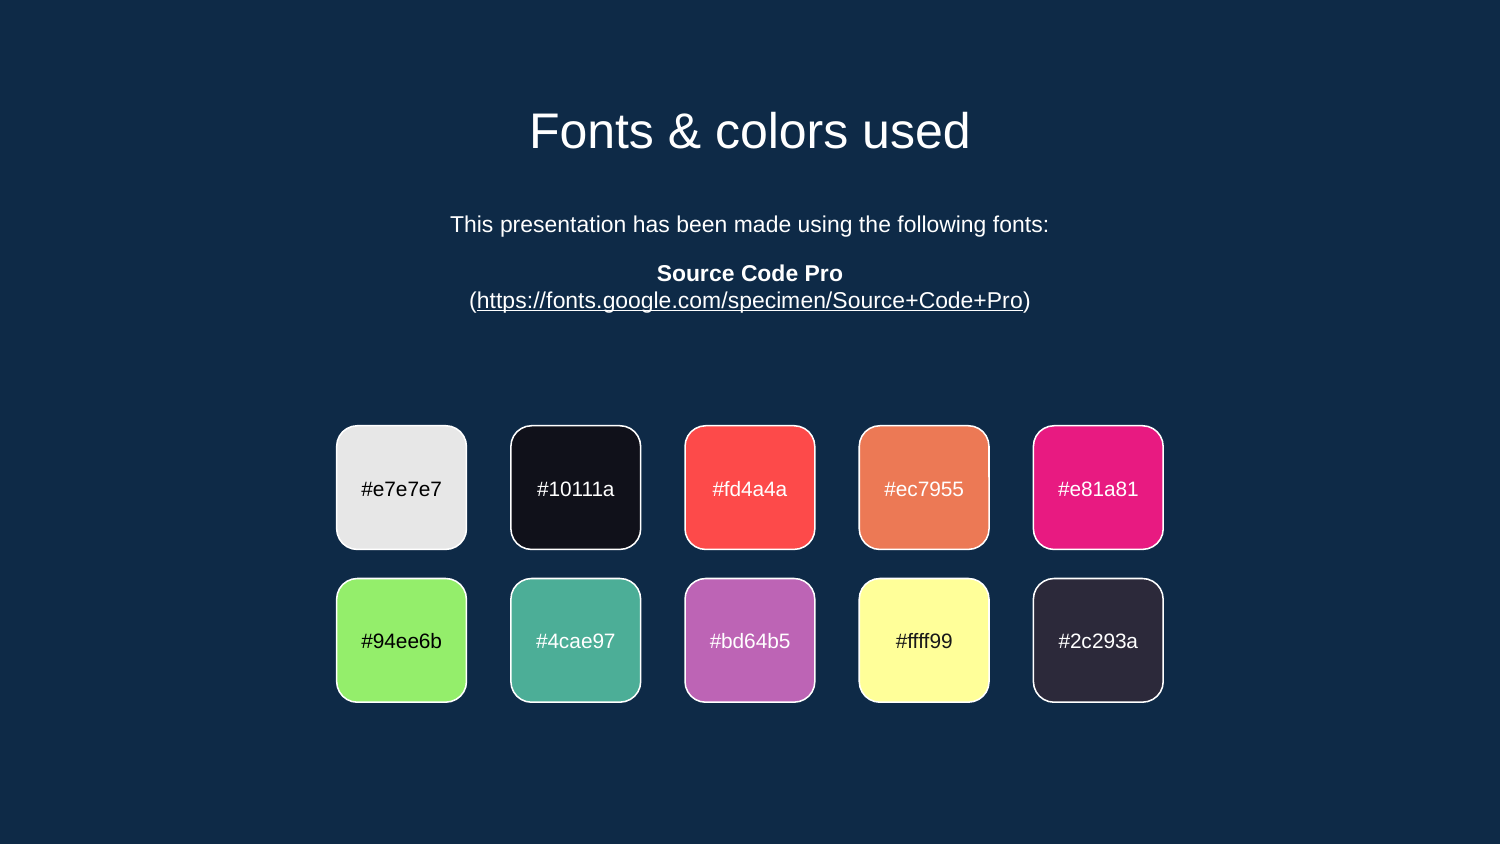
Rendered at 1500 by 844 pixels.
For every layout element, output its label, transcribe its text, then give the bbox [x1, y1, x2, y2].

text_box [685, 524, 815, 550]
text_box [1033, 677, 1164, 703]
text_box #fd4a4a [685, 451, 815, 524]
text_box [1033, 524, 1164, 550]
text_box [1033, 578, 1164, 604]
text_box [685, 677, 815, 703]
text_box #ec7955 [859, 451, 989, 524]
text_box [336, 578, 467, 604]
text_box #e81a81 [1033, 451, 1164, 524]
text_box #94ee6b [336, 604, 467, 677]
text_box #2c293a [1033, 604, 1164, 677]
text_box [859, 425, 989, 451]
title Fonts & colors used [117, 83, 1383, 163]
text_box [685, 425, 815, 451]
text_box [336, 425, 467, 451]
text_box #10111a [510, 451, 641, 524]
text_box [336, 524, 467, 550]
text_box [1033, 425, 1164, 451]
text_box [685, 578, 815, 604]
text_box [859, 452, 990, 550]
text_box [510, 578, 641, 604]
text_box [510, 524, 641, 550]
text_box [510, 677, 641, 703]
text_box #e7e7e7 [336, 451, 467, 524]
text_box [336, 677, 467, 703]
list This presentation has been made using the following fonts: Source Code Pro (https://fonts.google.com/specimen/Source+Code+Pro) [117, 194, 1383, 436]
text_box [510, 425, 641, 451]
text_box #ffff99 [859, 604, 989, 677]
text_box #4cae97 [510, 604, 641, 677]
text_box #bd64b5 [685, 604, 815, 677]
